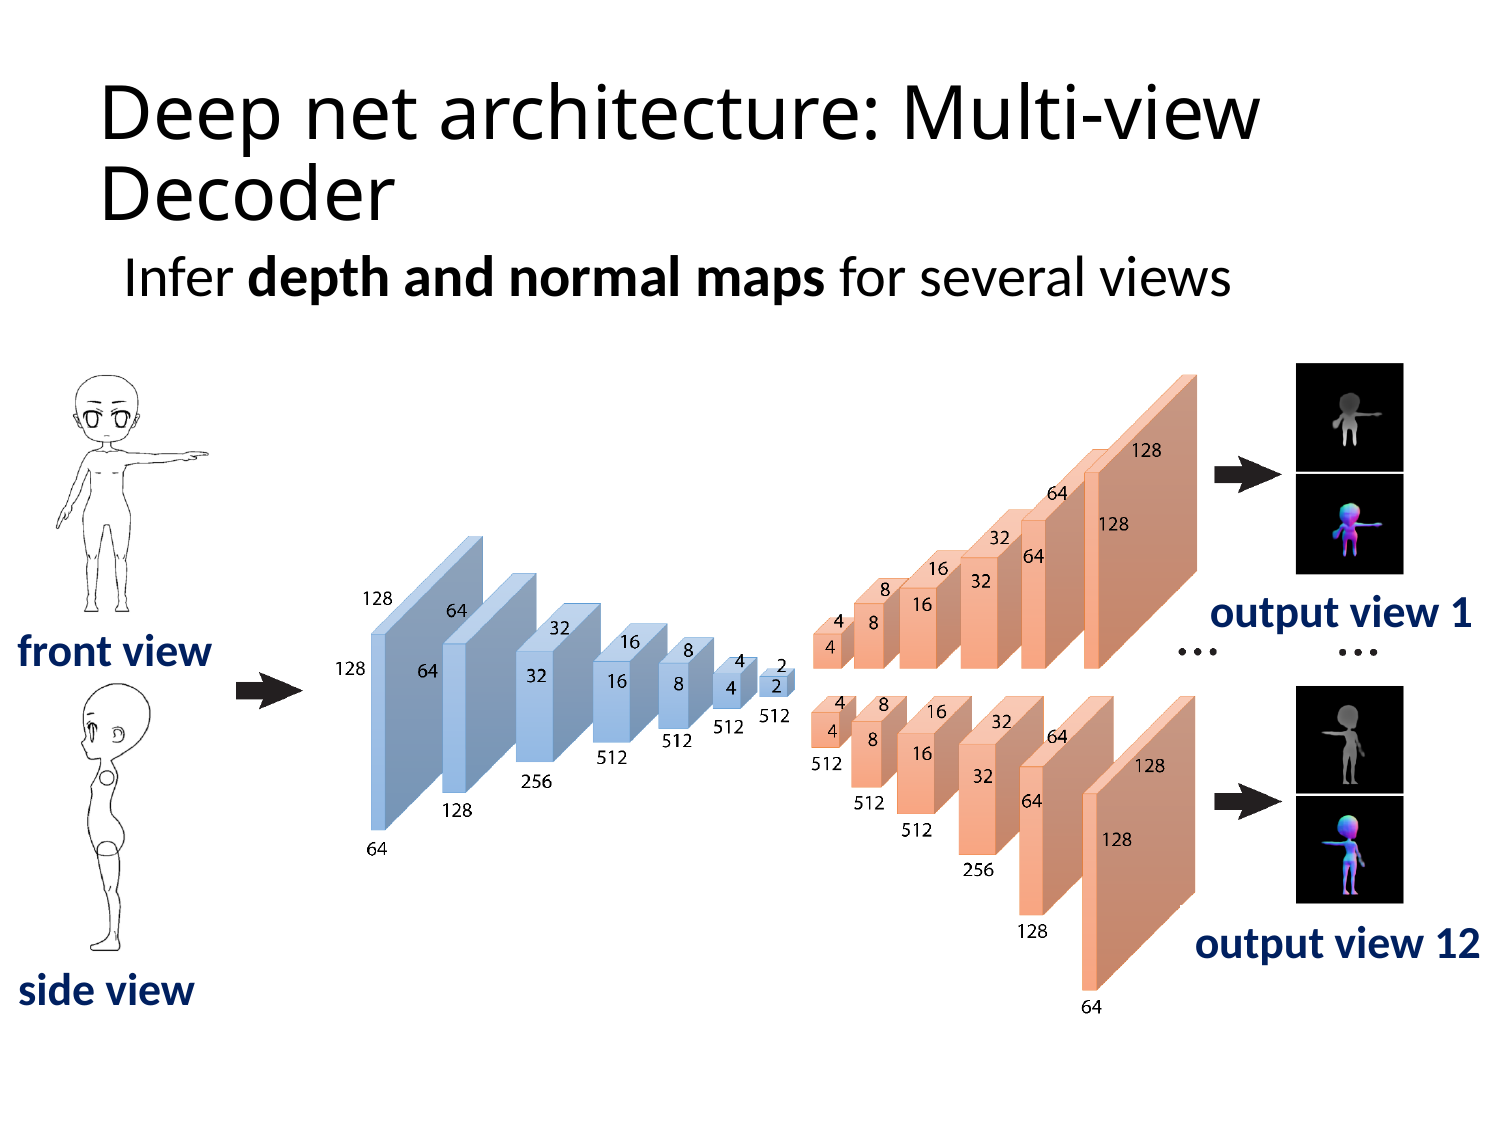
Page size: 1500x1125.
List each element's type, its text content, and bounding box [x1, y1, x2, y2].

title Deep net architecture: Multi-view Decoder [83, 46, 1417, 265]
picture [0, 354, 1500, 1071]
text_box Infer depth and normal maps for several views [109, 230, 1247, 315]
